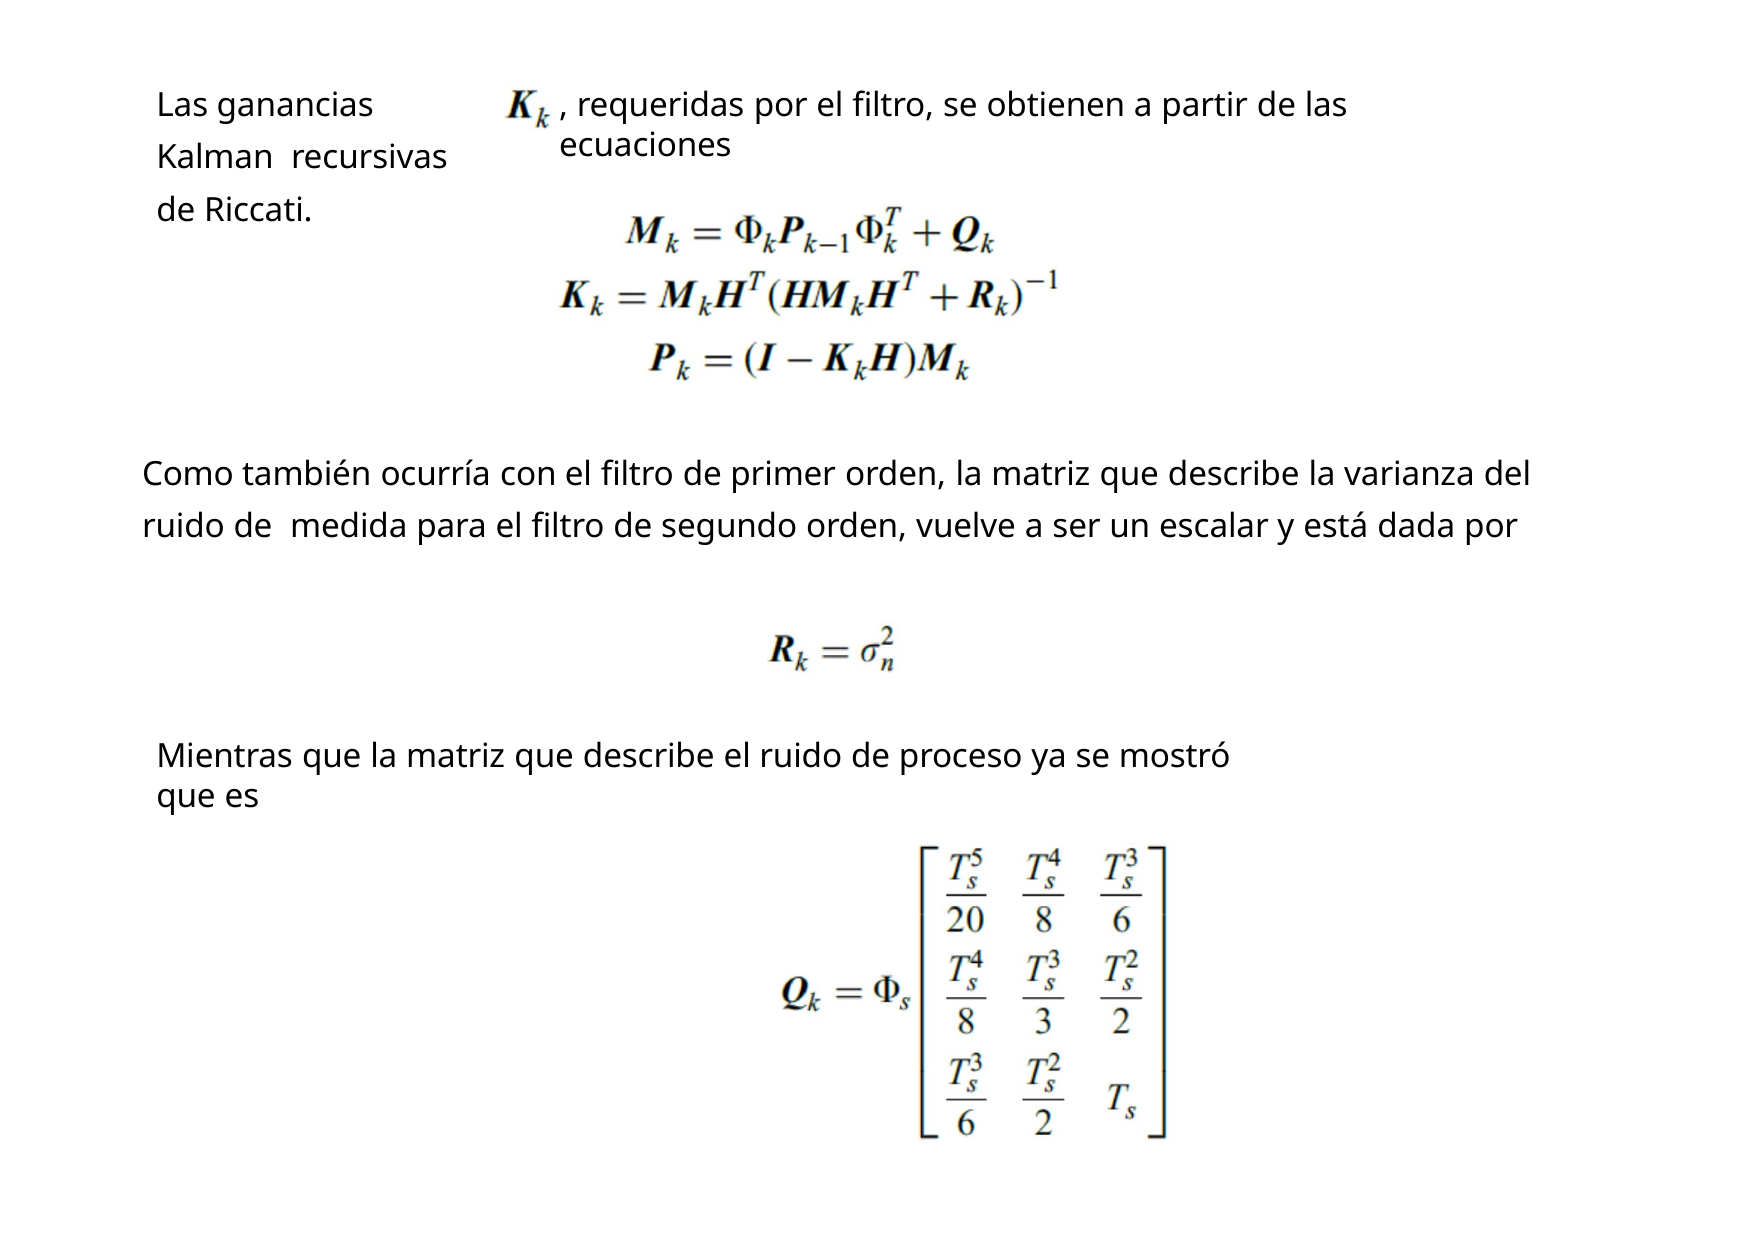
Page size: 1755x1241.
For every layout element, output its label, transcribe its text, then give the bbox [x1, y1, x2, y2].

text_box , requeridas por el filtro, se obtienen a partir de las ecuaciones [557, 81, 1483, 164]
picture [778, 842, 1172, 1144]
picture [504, 86, 556, 131]
text_box Mientras que la matriz que describe el ruido de proceso ya se mostró que es [154, 731, 1289, 814]
text_box Las ganancias Kalman recursivas de Riccati. [154, 68, 496, 228]
picture [767, 621, 900, 677]
text_box Como también ocurría con el filtro de primer orden, la matriz que describe la varianza del ruido de medida para el filtro de segundo orden, vuelve a ser un escalar y está dada por [140, 437, 1588, 545]
picture [553, 200, 1062, 382]
